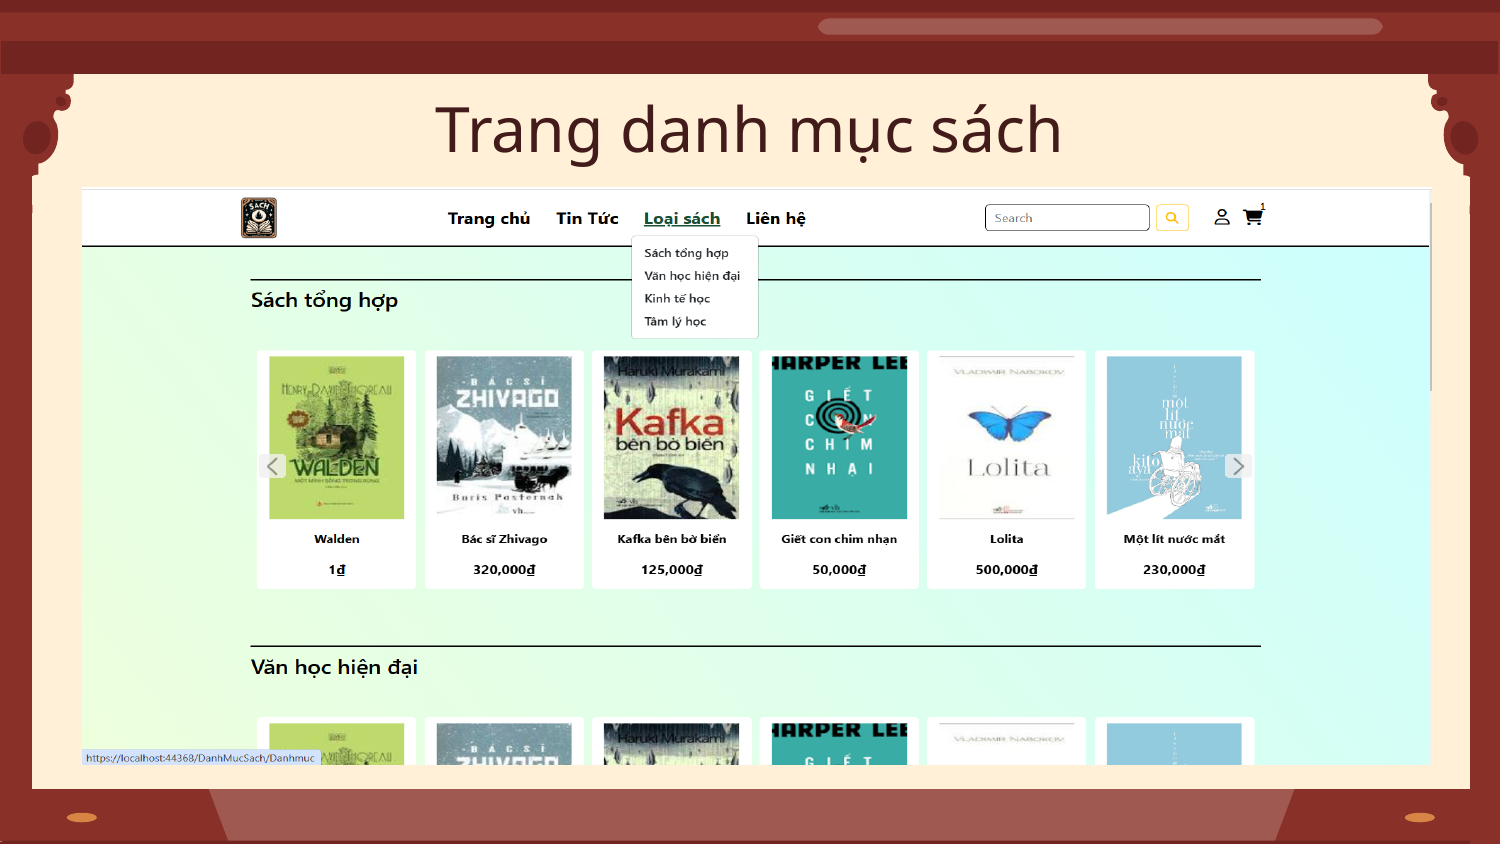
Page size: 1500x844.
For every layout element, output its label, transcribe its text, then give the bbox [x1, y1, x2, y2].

picture [82, 187, 1432, 765]
title Trang danh mục sách [118, 88, 1382, 167]
